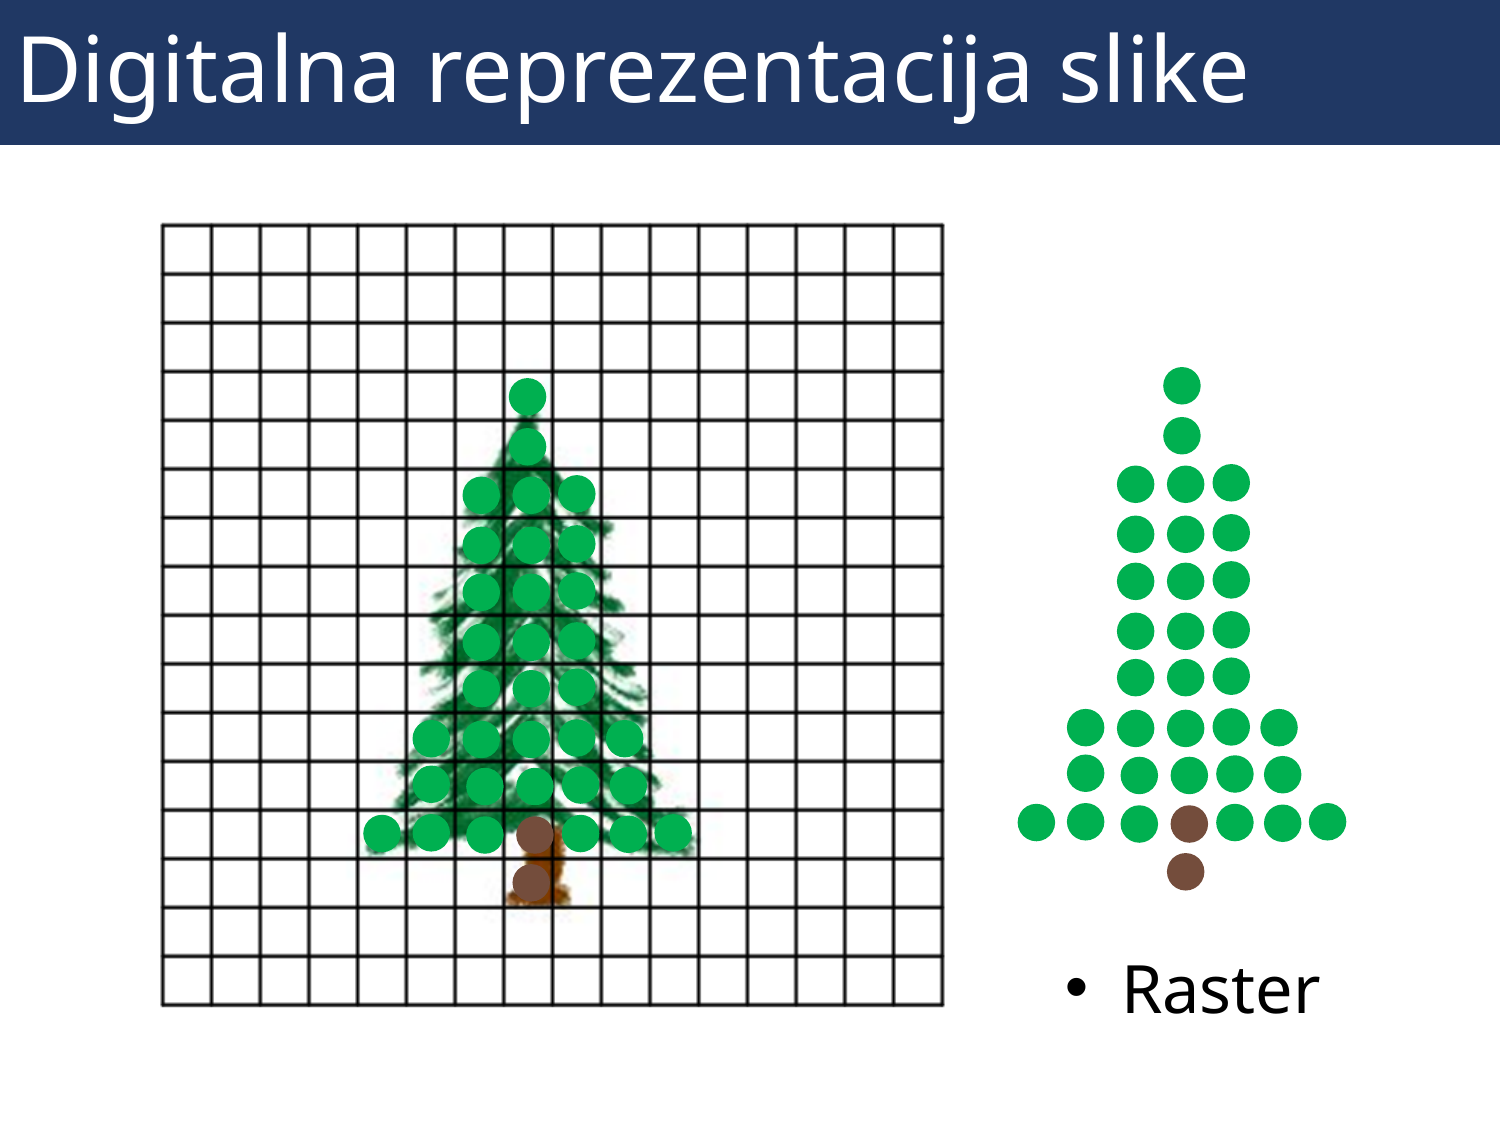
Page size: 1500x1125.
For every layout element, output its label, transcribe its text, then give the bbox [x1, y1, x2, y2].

title Digitalna reprezentacija slike [0, 0, 1500, 145]
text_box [149, 214, 1350, 1021]
